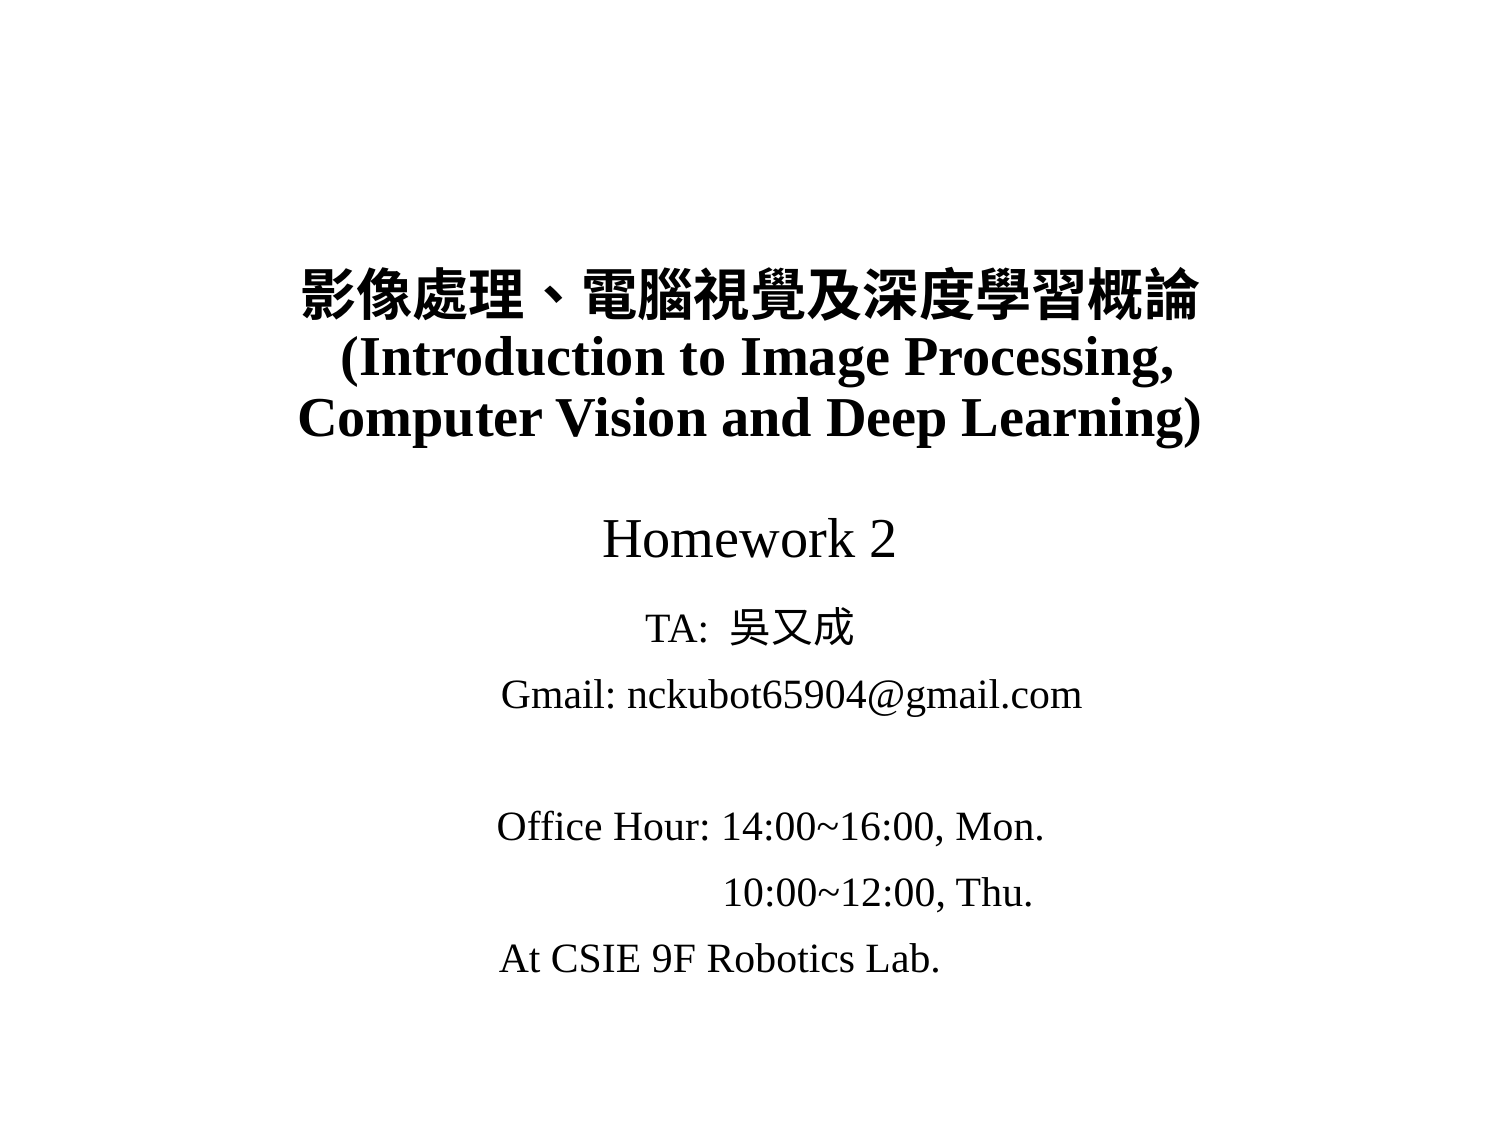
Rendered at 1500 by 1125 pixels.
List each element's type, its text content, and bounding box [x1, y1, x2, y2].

title 影像處理、電腦視覺及深度學習概論 (Introduction to Image Processing, Computer Vision and Deep Learning) Homework 2 [112, 184, 1388, 576]
subtitle TA: 吳又成 Gmail: nckubot65904@gmail.com Office Hour: 14:00~16:00, Mon. 10:00~12:00, Thu. At CSIE 9F Robotics Lab. [187, 601, 1313, 873]
